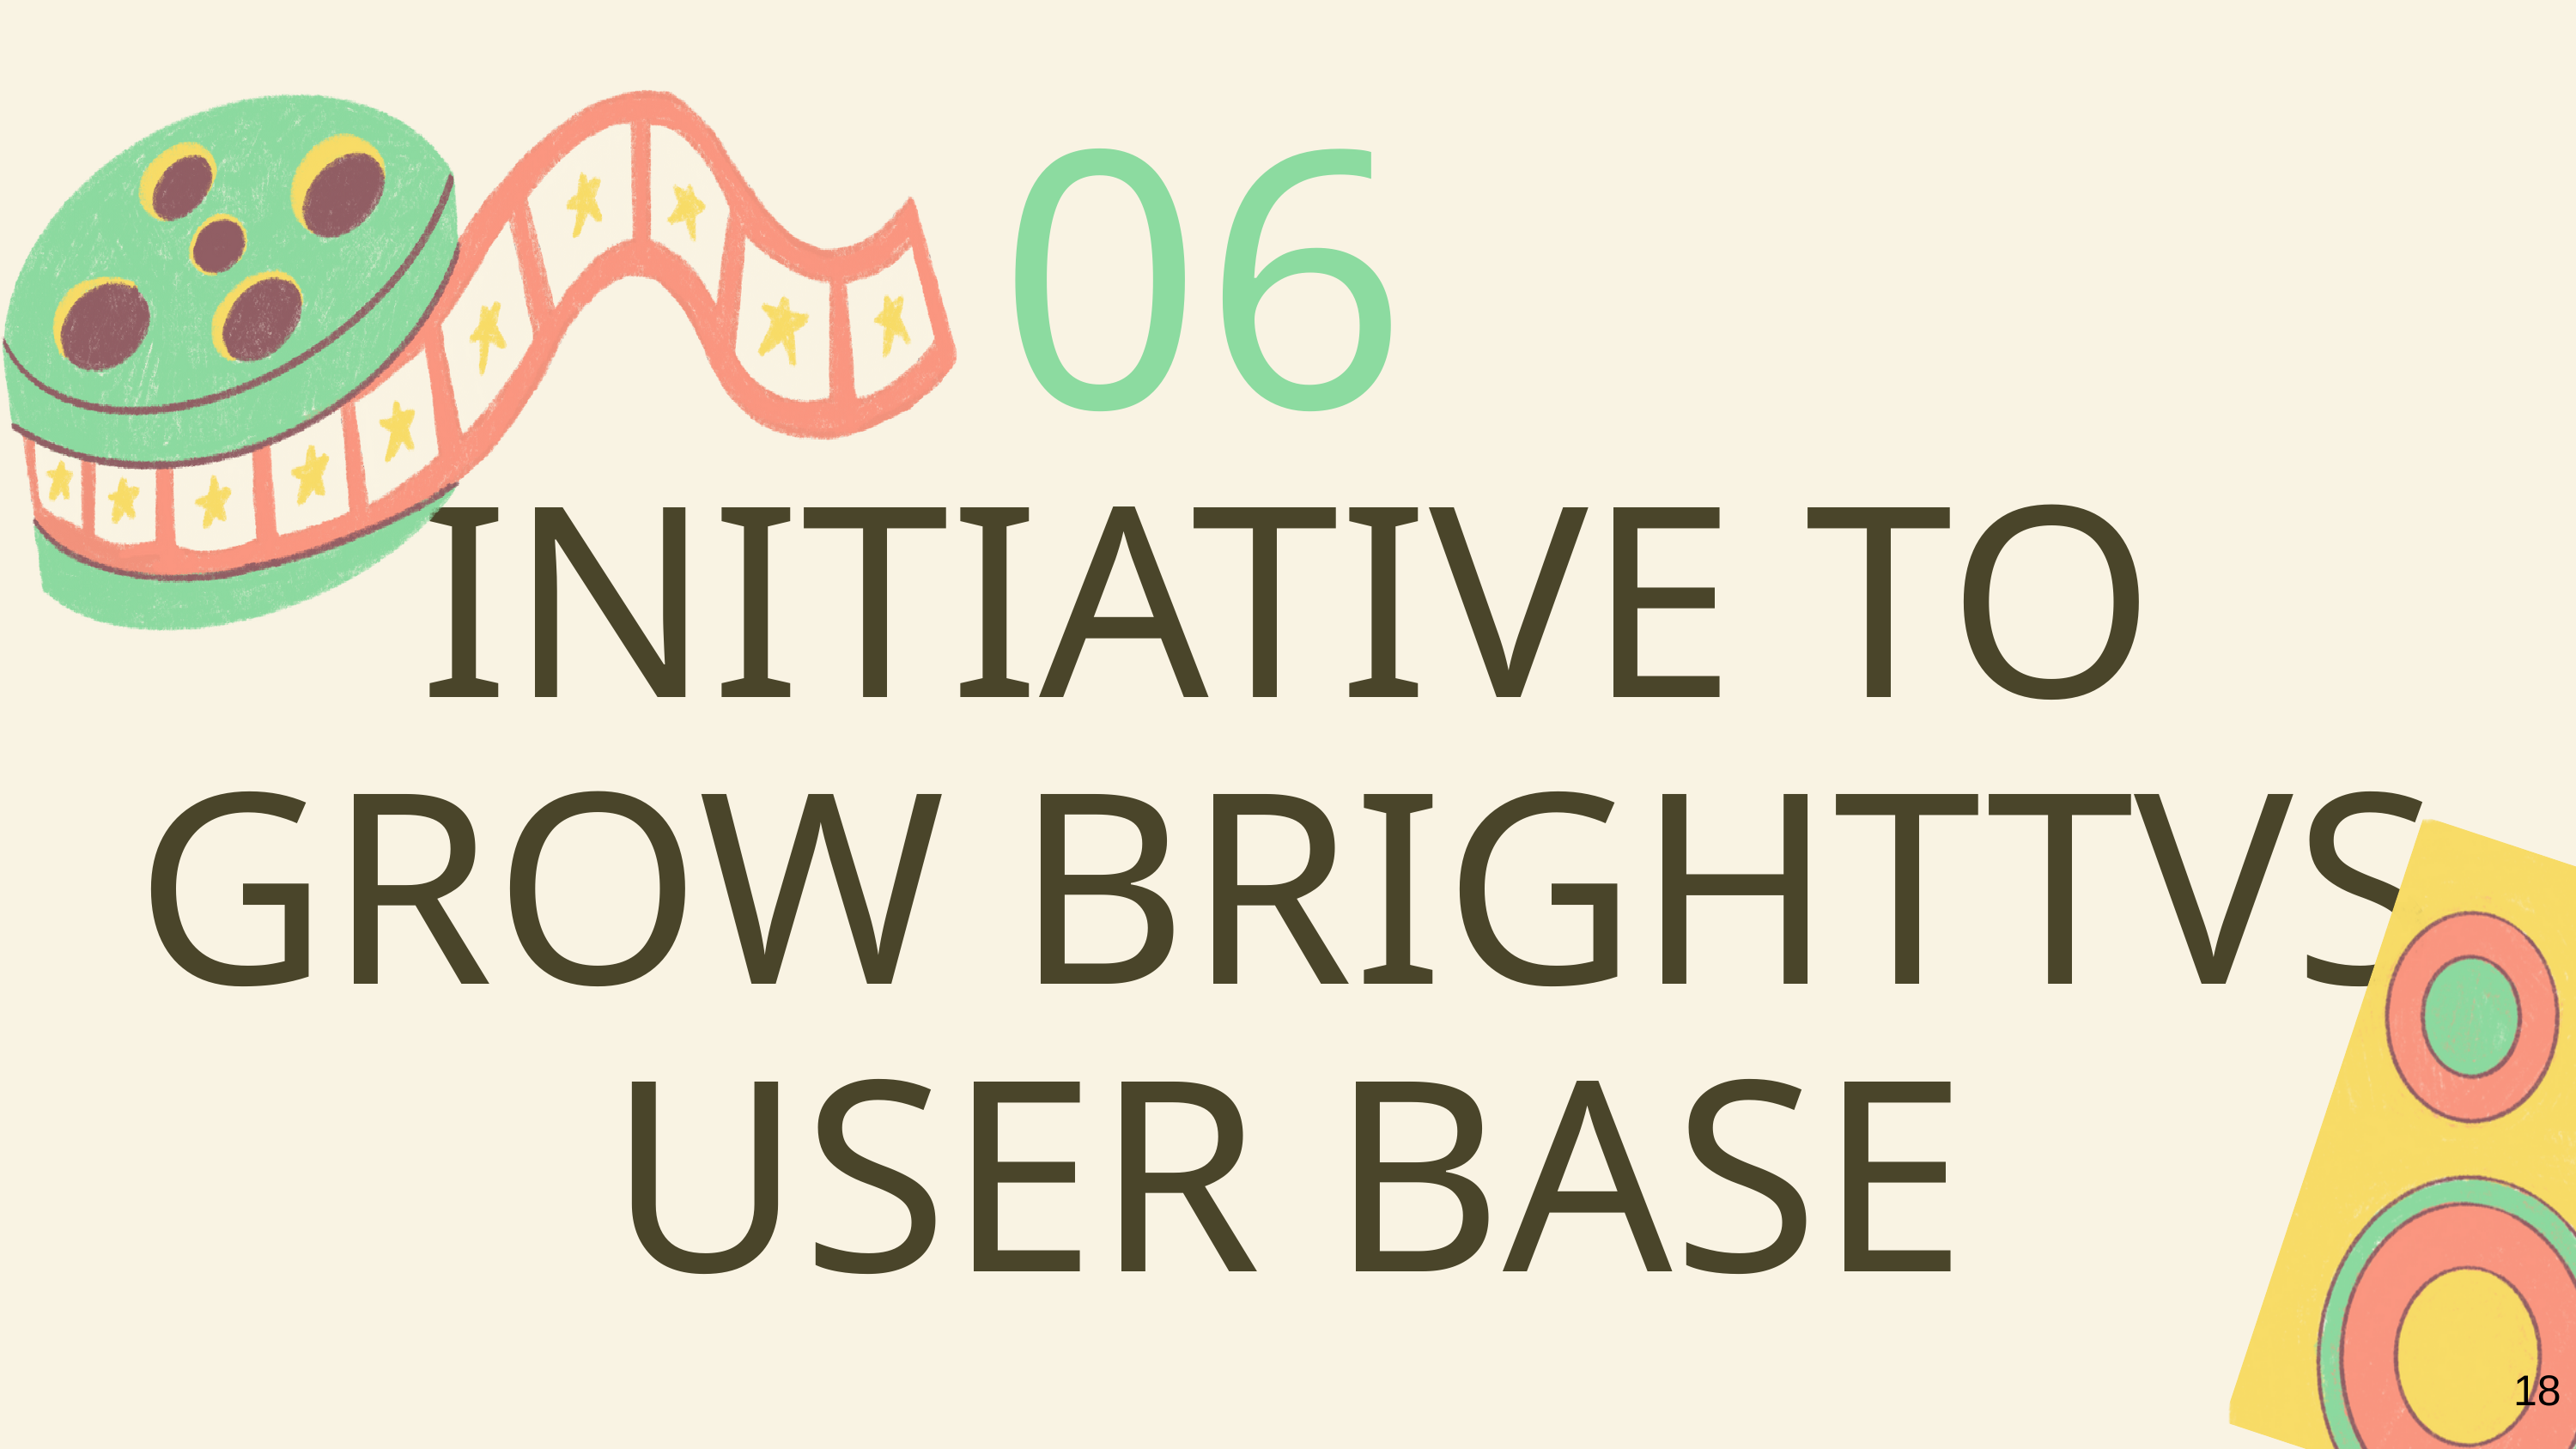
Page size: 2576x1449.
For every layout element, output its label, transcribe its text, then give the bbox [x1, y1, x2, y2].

text_box 18 [2500, 1355, 2574, 1421]
text_box 06 [947, 15, 1460, 480]
text_box INITIATIVE TO GROW BRIGHTTVS USER BASE [100, 468, 2476, 1330]
text_box [2223, 815, 2576, 1449]
text_box [0, 89, 957, 633]
